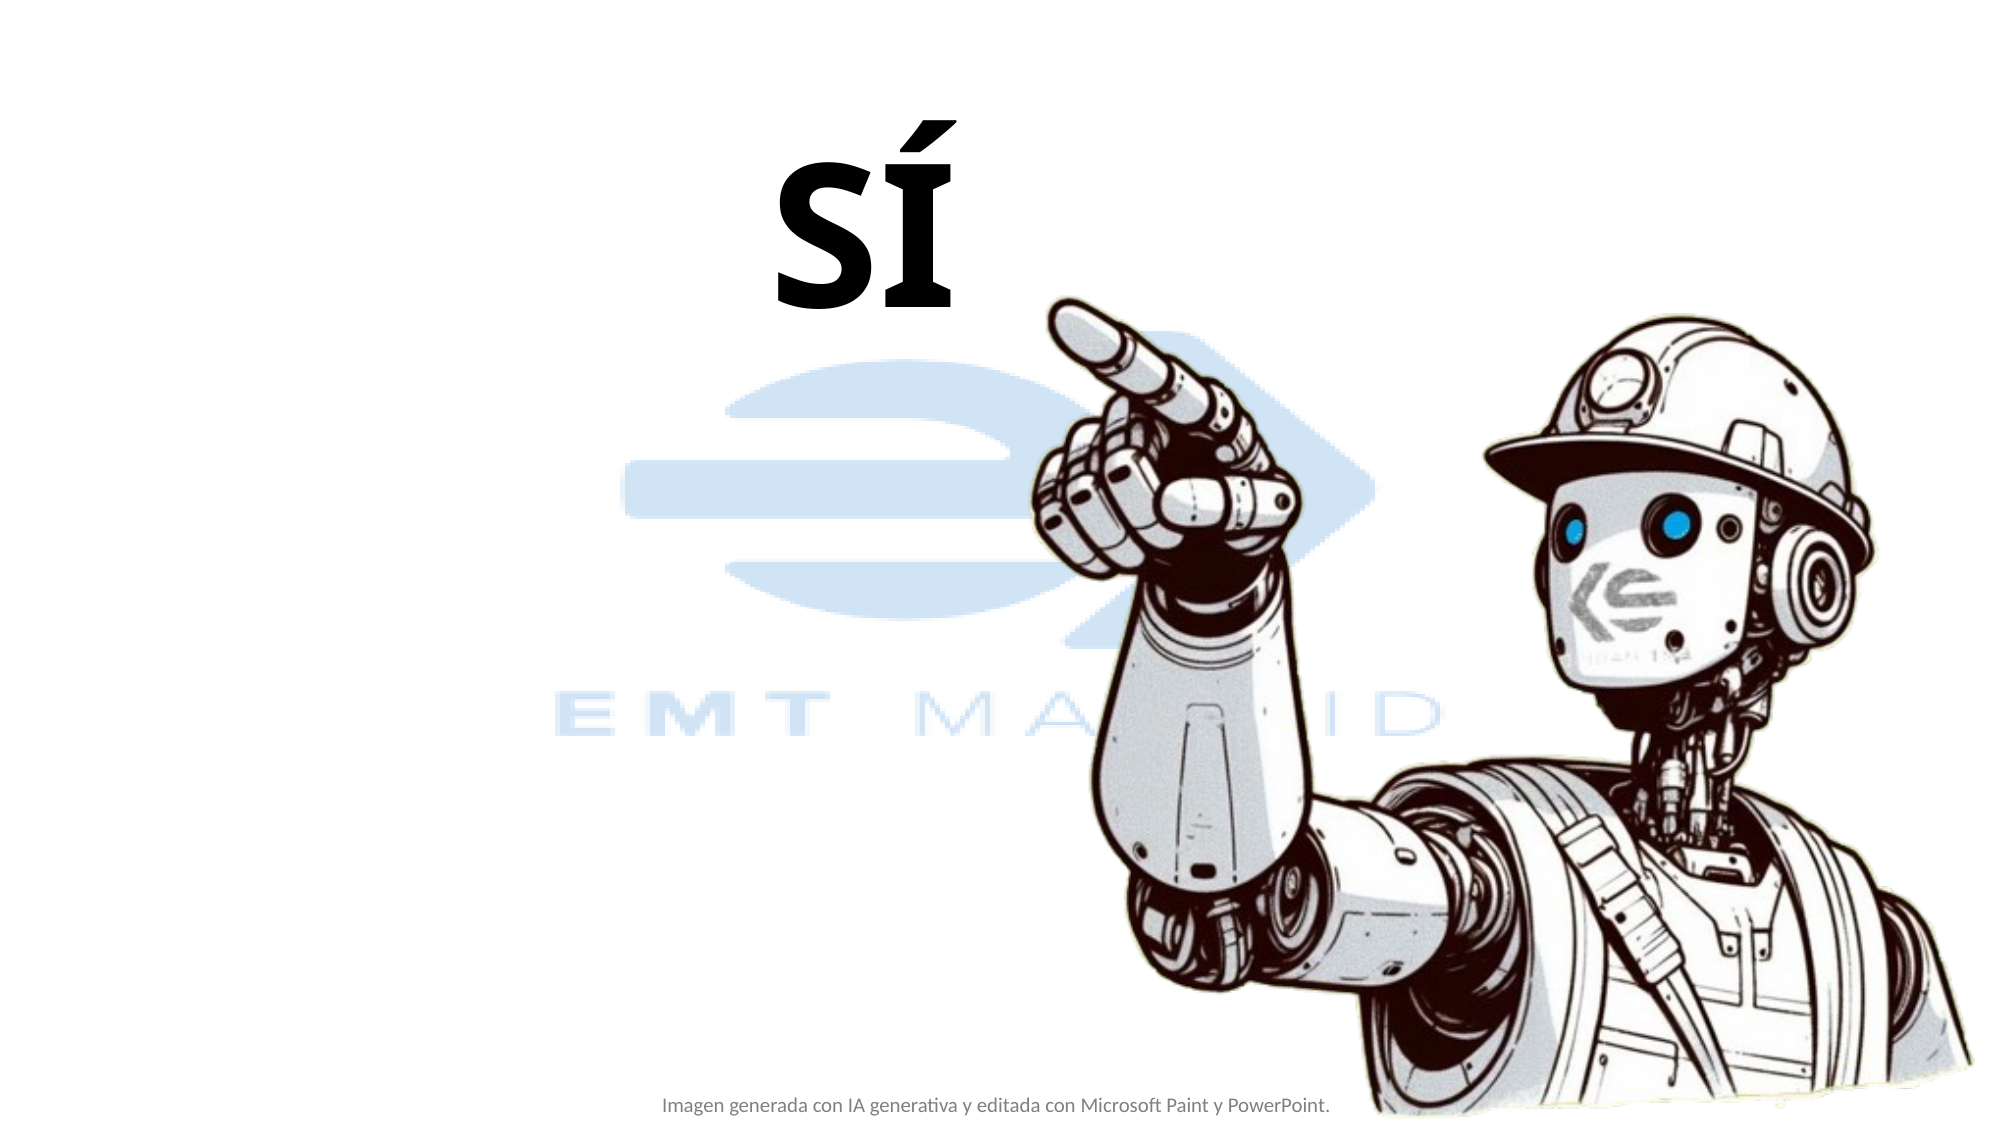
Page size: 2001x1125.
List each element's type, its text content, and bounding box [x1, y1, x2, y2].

text_box Imagen generada con IA generativa y editada con Microsoft Paint y PowerPoint. [647, 1084, 968, 1125]
text_box SÍ [754, 99, 1052, 355]
picture [968, 273, 2000, 1125]
